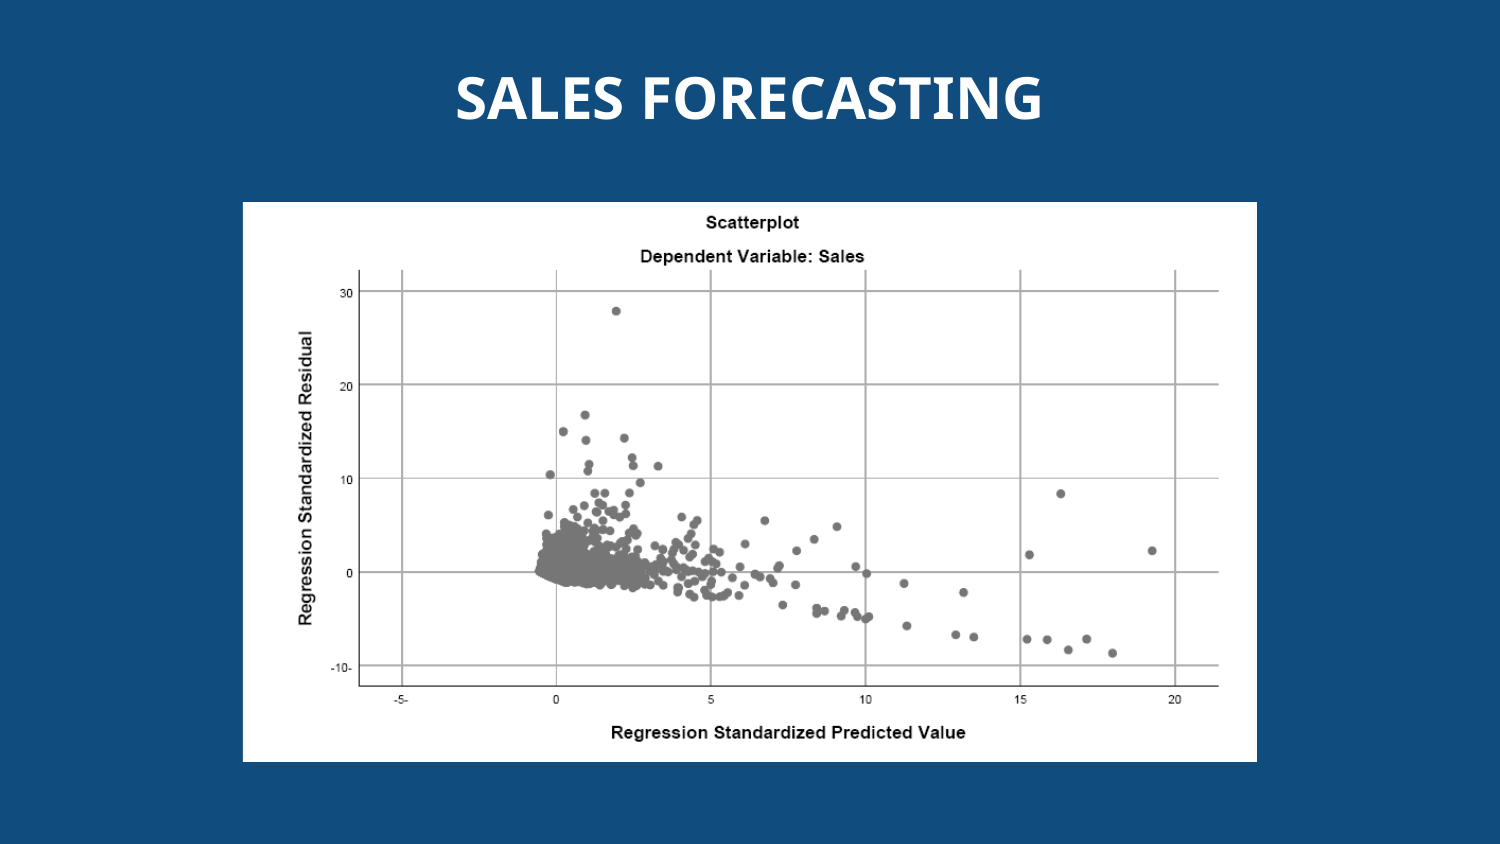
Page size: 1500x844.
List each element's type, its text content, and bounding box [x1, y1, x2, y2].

picture [242, 202, 1258, 762]
title Sales Forecasting [118, 46, 1382, 141]
